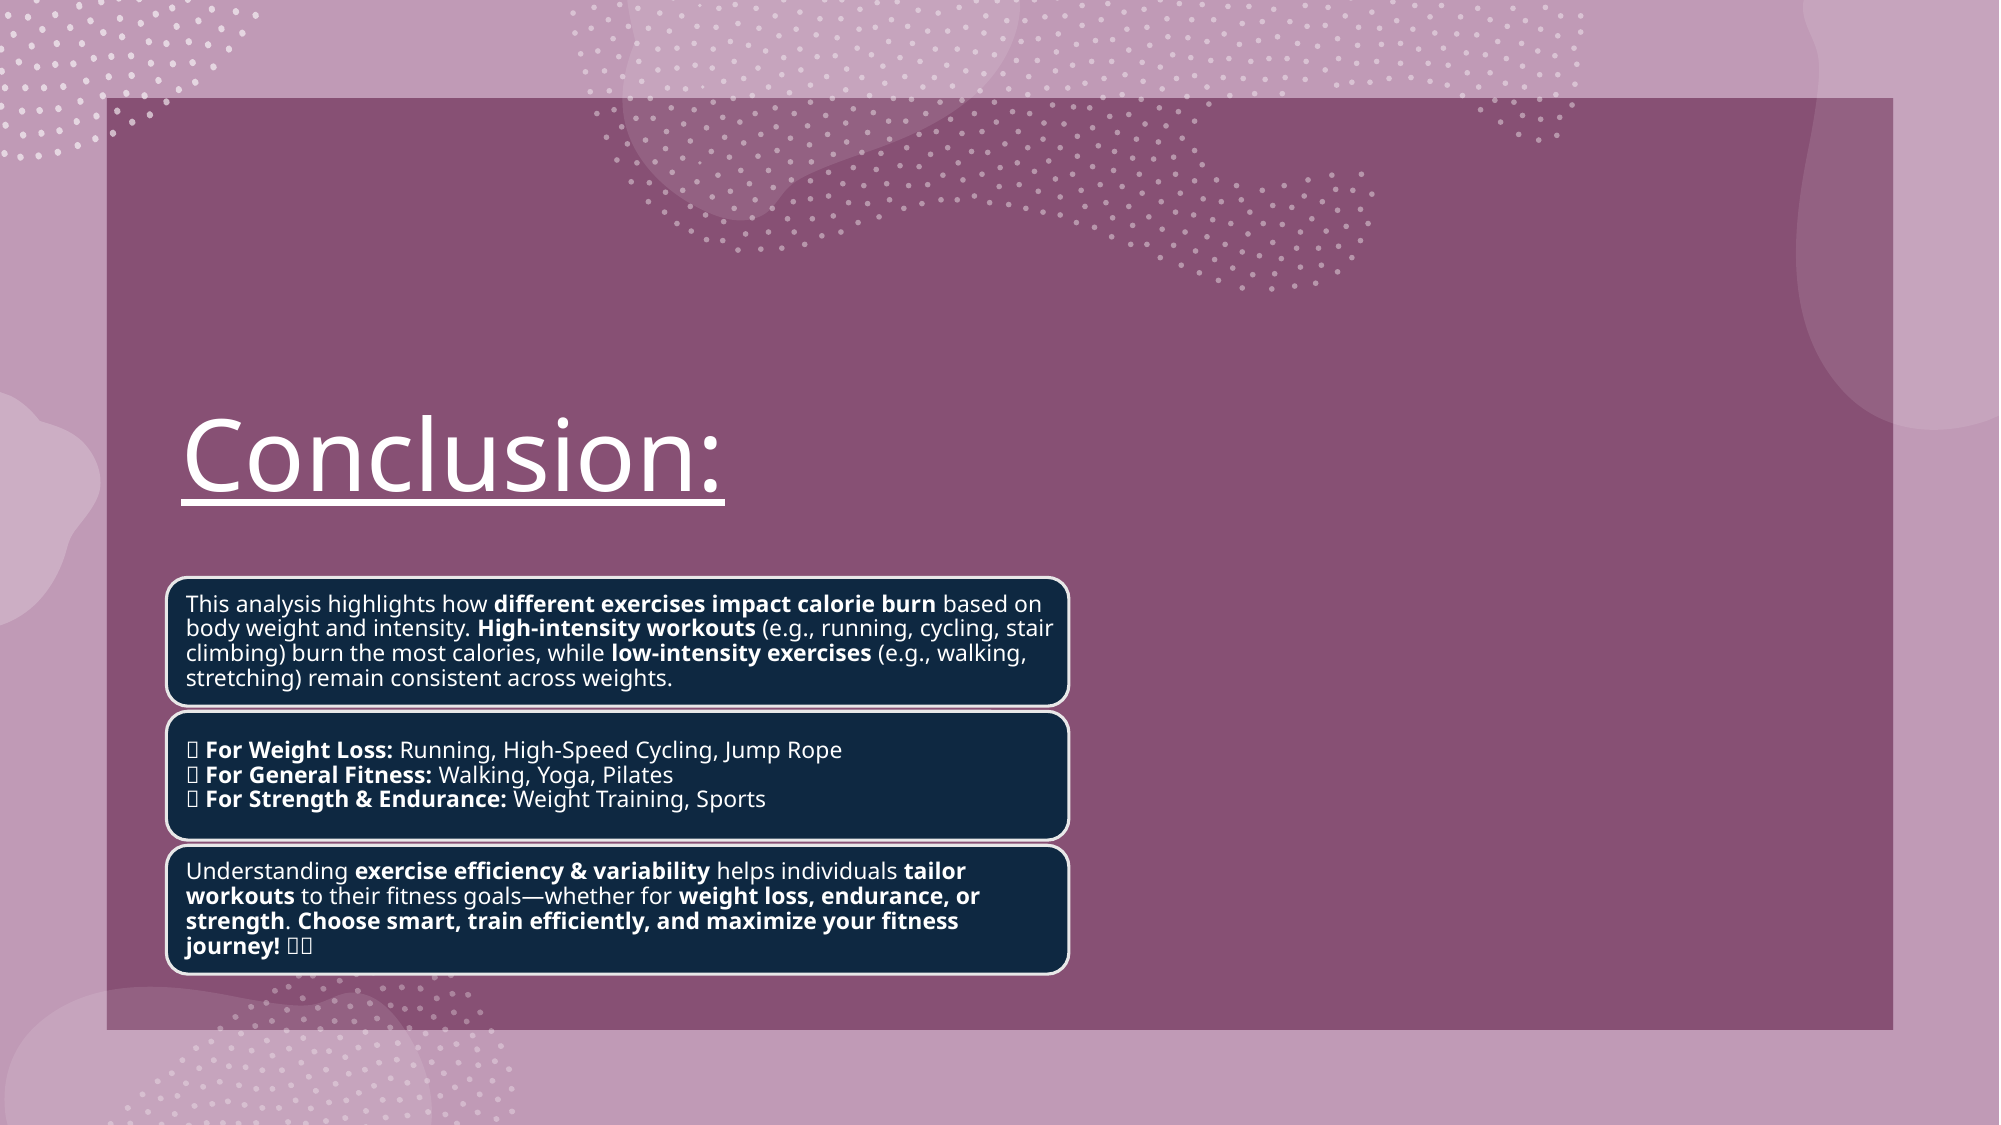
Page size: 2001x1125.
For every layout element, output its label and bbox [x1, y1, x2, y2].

text_box [165, 564, 1070, 988]
text_box [0, 0, 2000, 1125]
